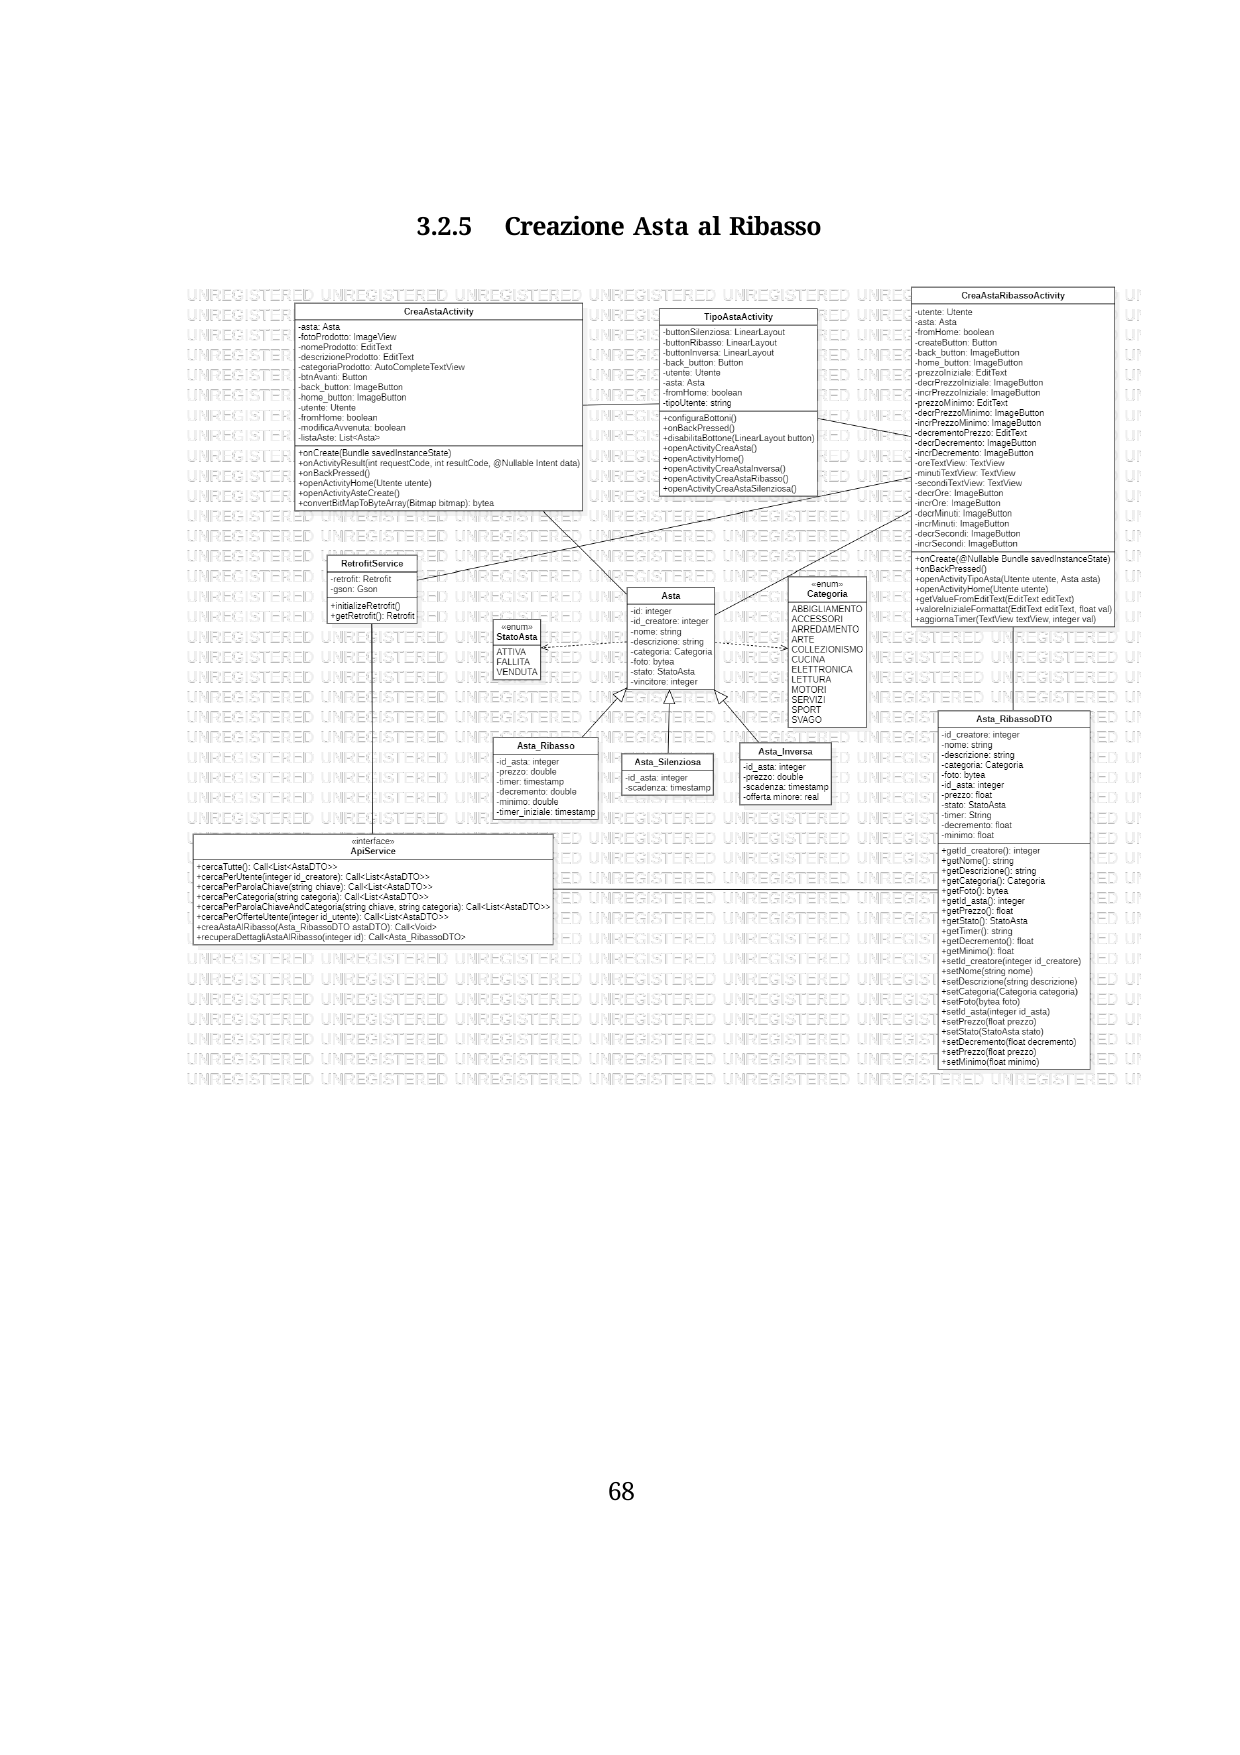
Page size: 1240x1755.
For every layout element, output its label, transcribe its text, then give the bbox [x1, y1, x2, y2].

slide_number 30 [601, 1474, 641, 1755]
text_box 3.2.5 Creazione Asta al Ribasso [414, 208, 826, 241]
picture [185, 280, 1142, 1097]
